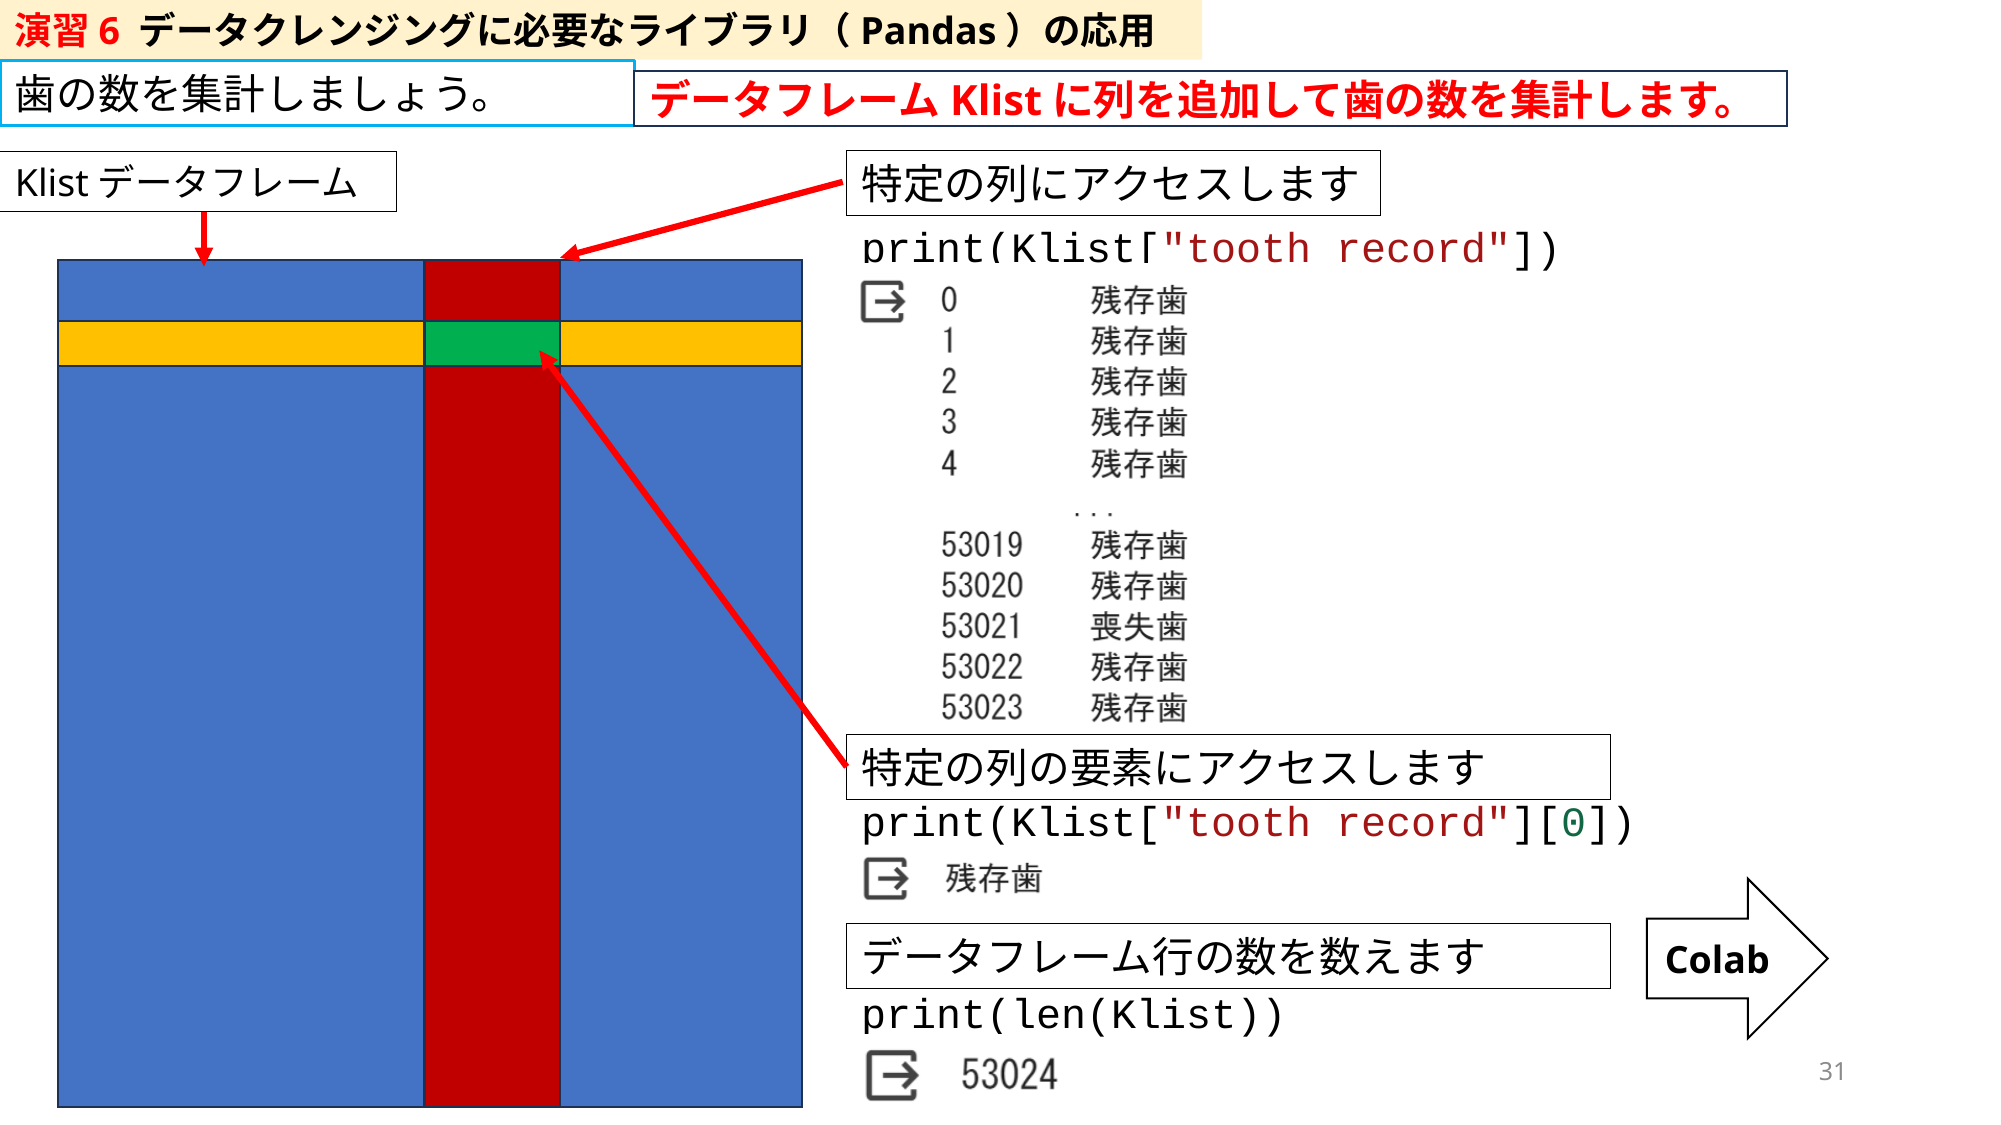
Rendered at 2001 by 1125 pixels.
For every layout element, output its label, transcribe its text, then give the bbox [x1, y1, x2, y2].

text_box print(Klist["tooth record"][0]) [846, 787, 1685, 853]
picture [852, 263, 1211, 731]
text_box [57, 320, 423, 367]
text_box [559, 181, 843, 258]
text_box データフレームKlistに列を追加して歯の数を集計します。 [633, 70, 1788, 127]
text_box [561, 320, 803, 350]
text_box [539, 350, 847, 768]
text_box [423, 259, 561, 320]
picture [846, 1034, 1092, 1117]
text_box [423, 320, 561, 367]
text_box Klistデータフレーム [0, 151, 397, 212]
picture [852, 845, 1051, 910]
text_box 特定の列にアクセスします [846, 150, 1381, 213]
text_box print(len(Klist)) [846, 979, 1315, 1045]
slide_number 31 [1412, 1042, 1863, 1103]
text_box [423, 367, 561, 1108]
text_box [57, 367, 423, 1108]
text_box データフレーム行の数を数えます [846, 923, 1611, 989]
text_box [561, 259, 803, 320]
text_box [57, 259, 423, 320]
text_box 歯の数を集計しましょう。 [0, 60, 635, 126]
text_box 特定の列の要素にアクセスします [846, 734, 1611, 787]
text_box 演習6 データクレンジングに必要なライブラリ（Pandas）の応用 [0, 0, 1203, 60]
text_box print(Klist["tooth record"]) [846, 213, 1663, 278]
text_box Colab [1645, 876, 1830, 1041]
text_box [561, 768, 803, 1108]
